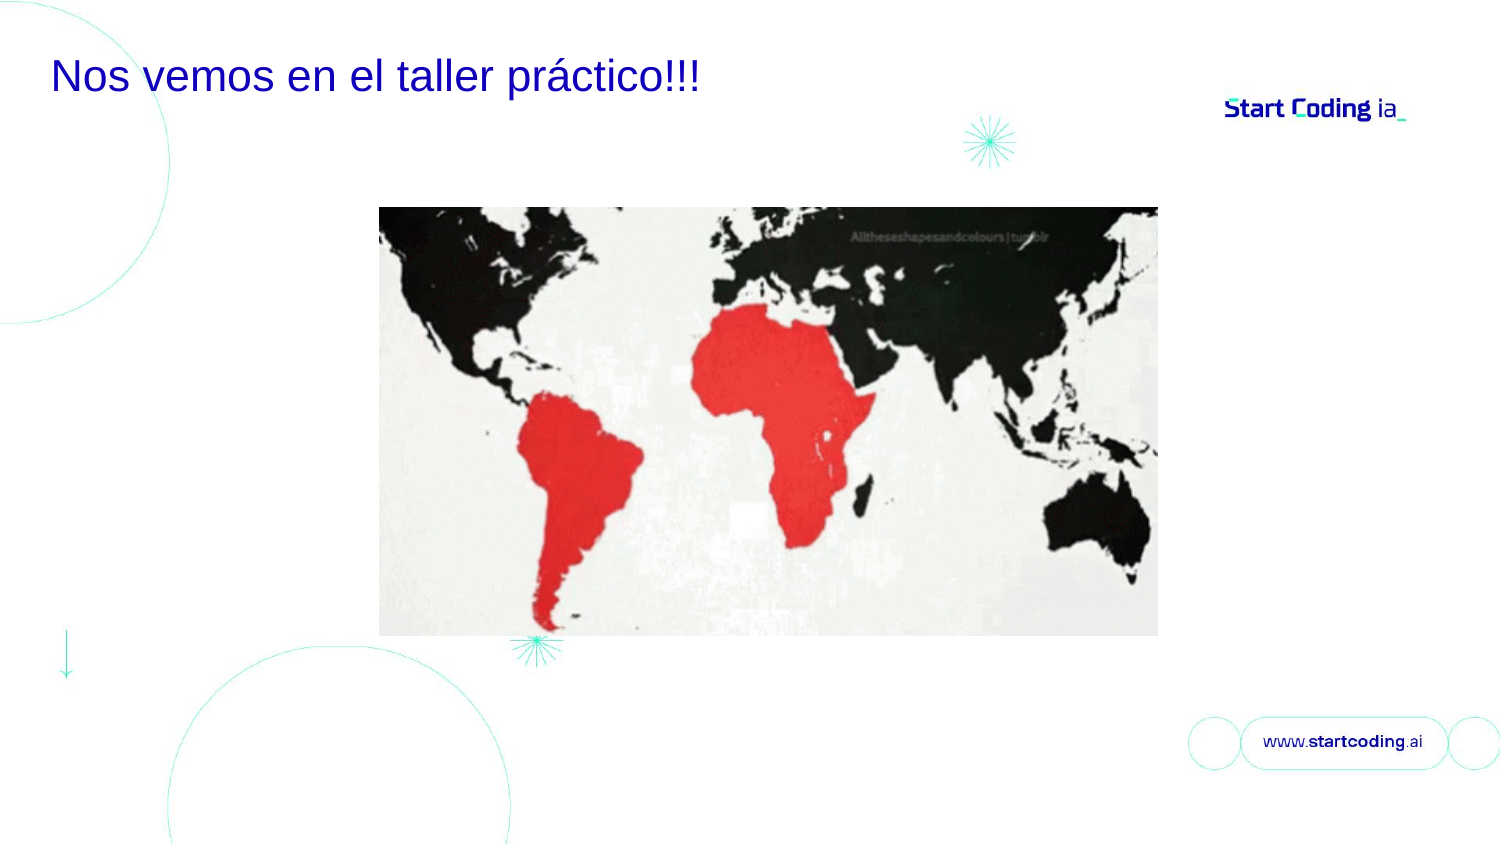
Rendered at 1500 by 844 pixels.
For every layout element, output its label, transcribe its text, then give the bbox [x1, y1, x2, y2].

title Nos vemos en el taller práctico!!! [35, 31, 1267, 116]
picture [0, 0, 1500, 844]
